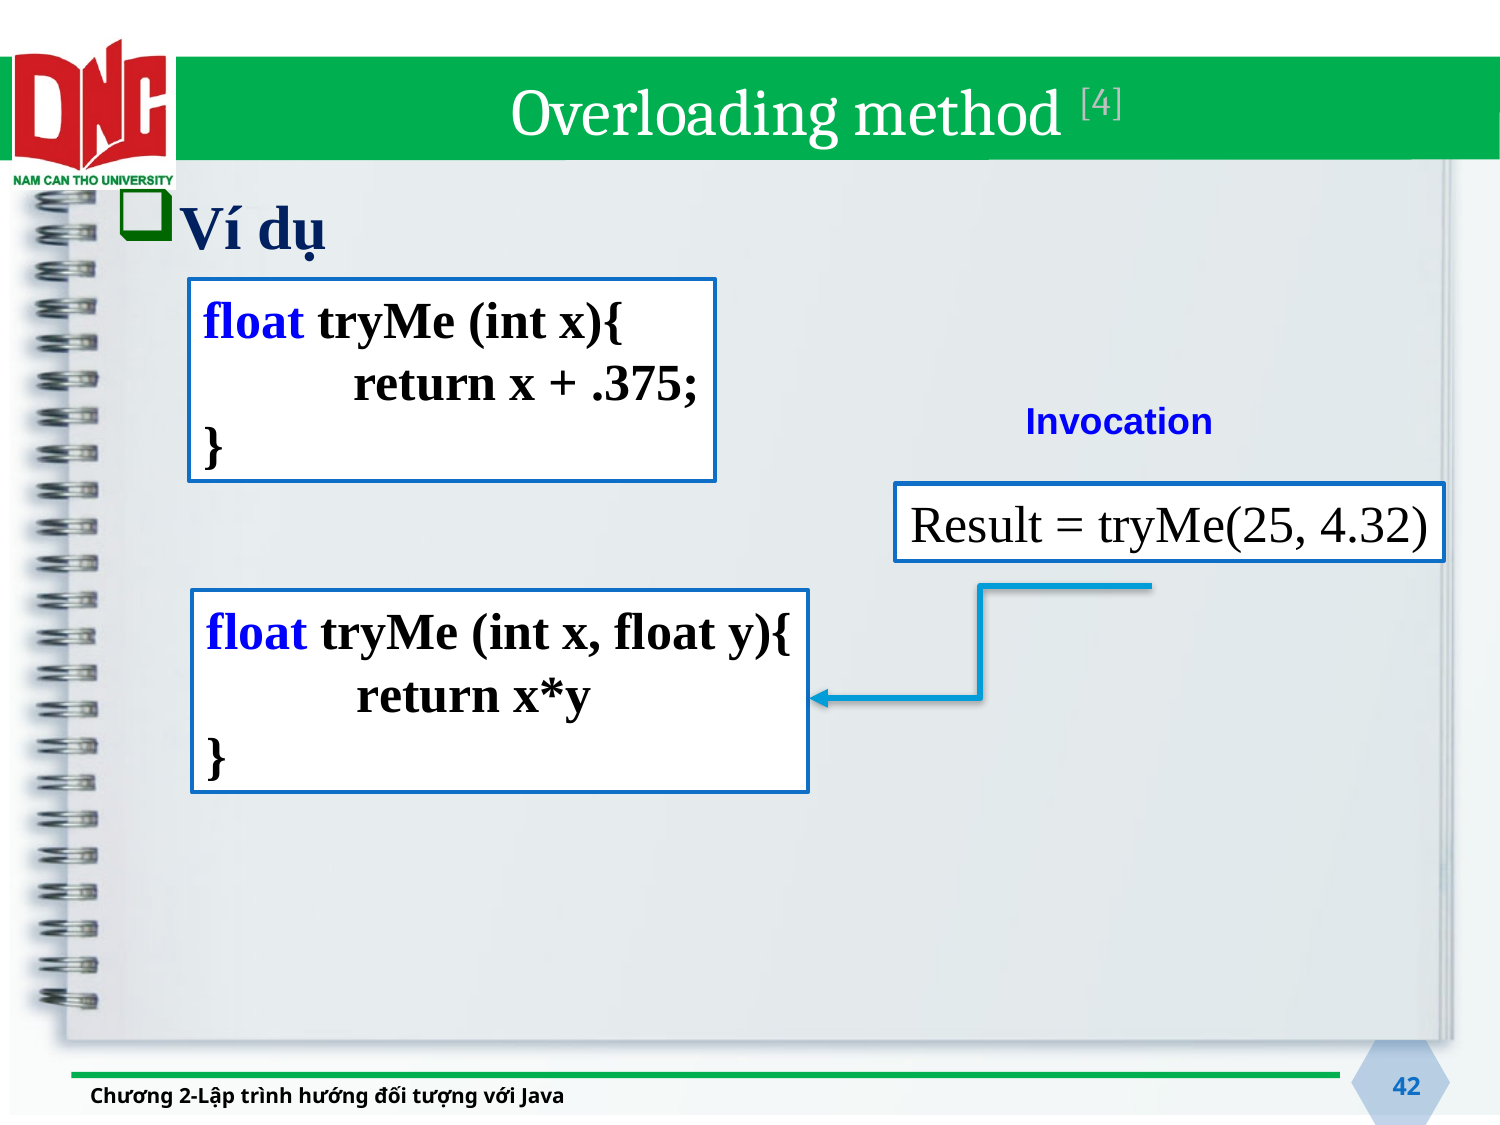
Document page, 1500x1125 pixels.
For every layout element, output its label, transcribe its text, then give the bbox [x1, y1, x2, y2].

slide_number Chương 2-Lập trình hướng đối tượng với Java [75, 1074, 713, 1116]
slide_number 42 [1350, 1062, 1436, 1104]
text_box Result = tryMe(25, 4.32) [893, 481, 1446, 563]
list Ví dụ [99, 179, 1436, 1041]
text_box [808, 585, 1152, 699]
text_box Invocation [1010, 389, 1229, 450]
text_box float tryMe (int x, float y){ return x*y } [190, 588, 810, 794]
title Overloading method [4] [187, 62, 1449, 155]
picture [9, 37, 1500, 1115]
text_box float tryMe (int x){ return x + .375; } [187, 277, 717, 483]
